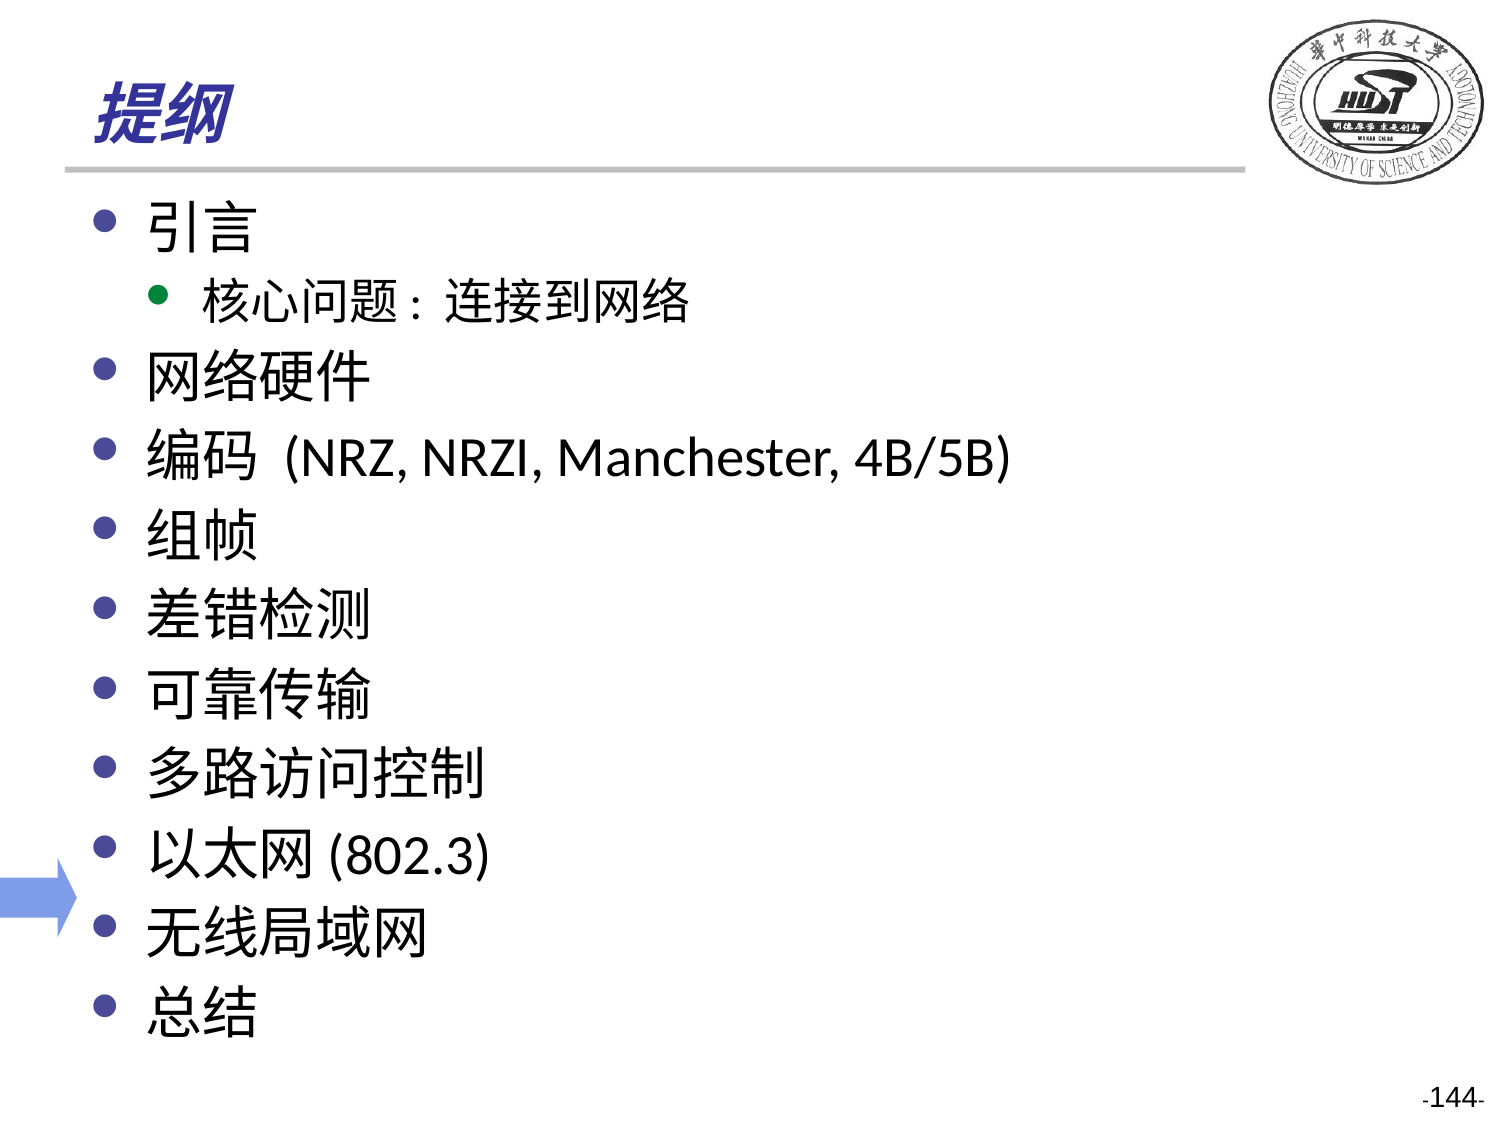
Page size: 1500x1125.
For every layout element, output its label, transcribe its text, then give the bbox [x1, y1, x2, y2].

list 引言 核心问题: 连接到网络 网络硬件 编码 (NRZ, NRZI, Manchester, 4B/5B) 组帧 差错检测 可靠传输 多路访问控制 以太网(802.3) 无线局域网 总结 [75, 184, 1425, 1059]
picture [1257, 18, 1489, 185]
text_box [0, 857, 77, 938]
title 提纲 [76, 42, 1315, 160]
slide_number -144- [1149, 1070, 1500, 1125]
